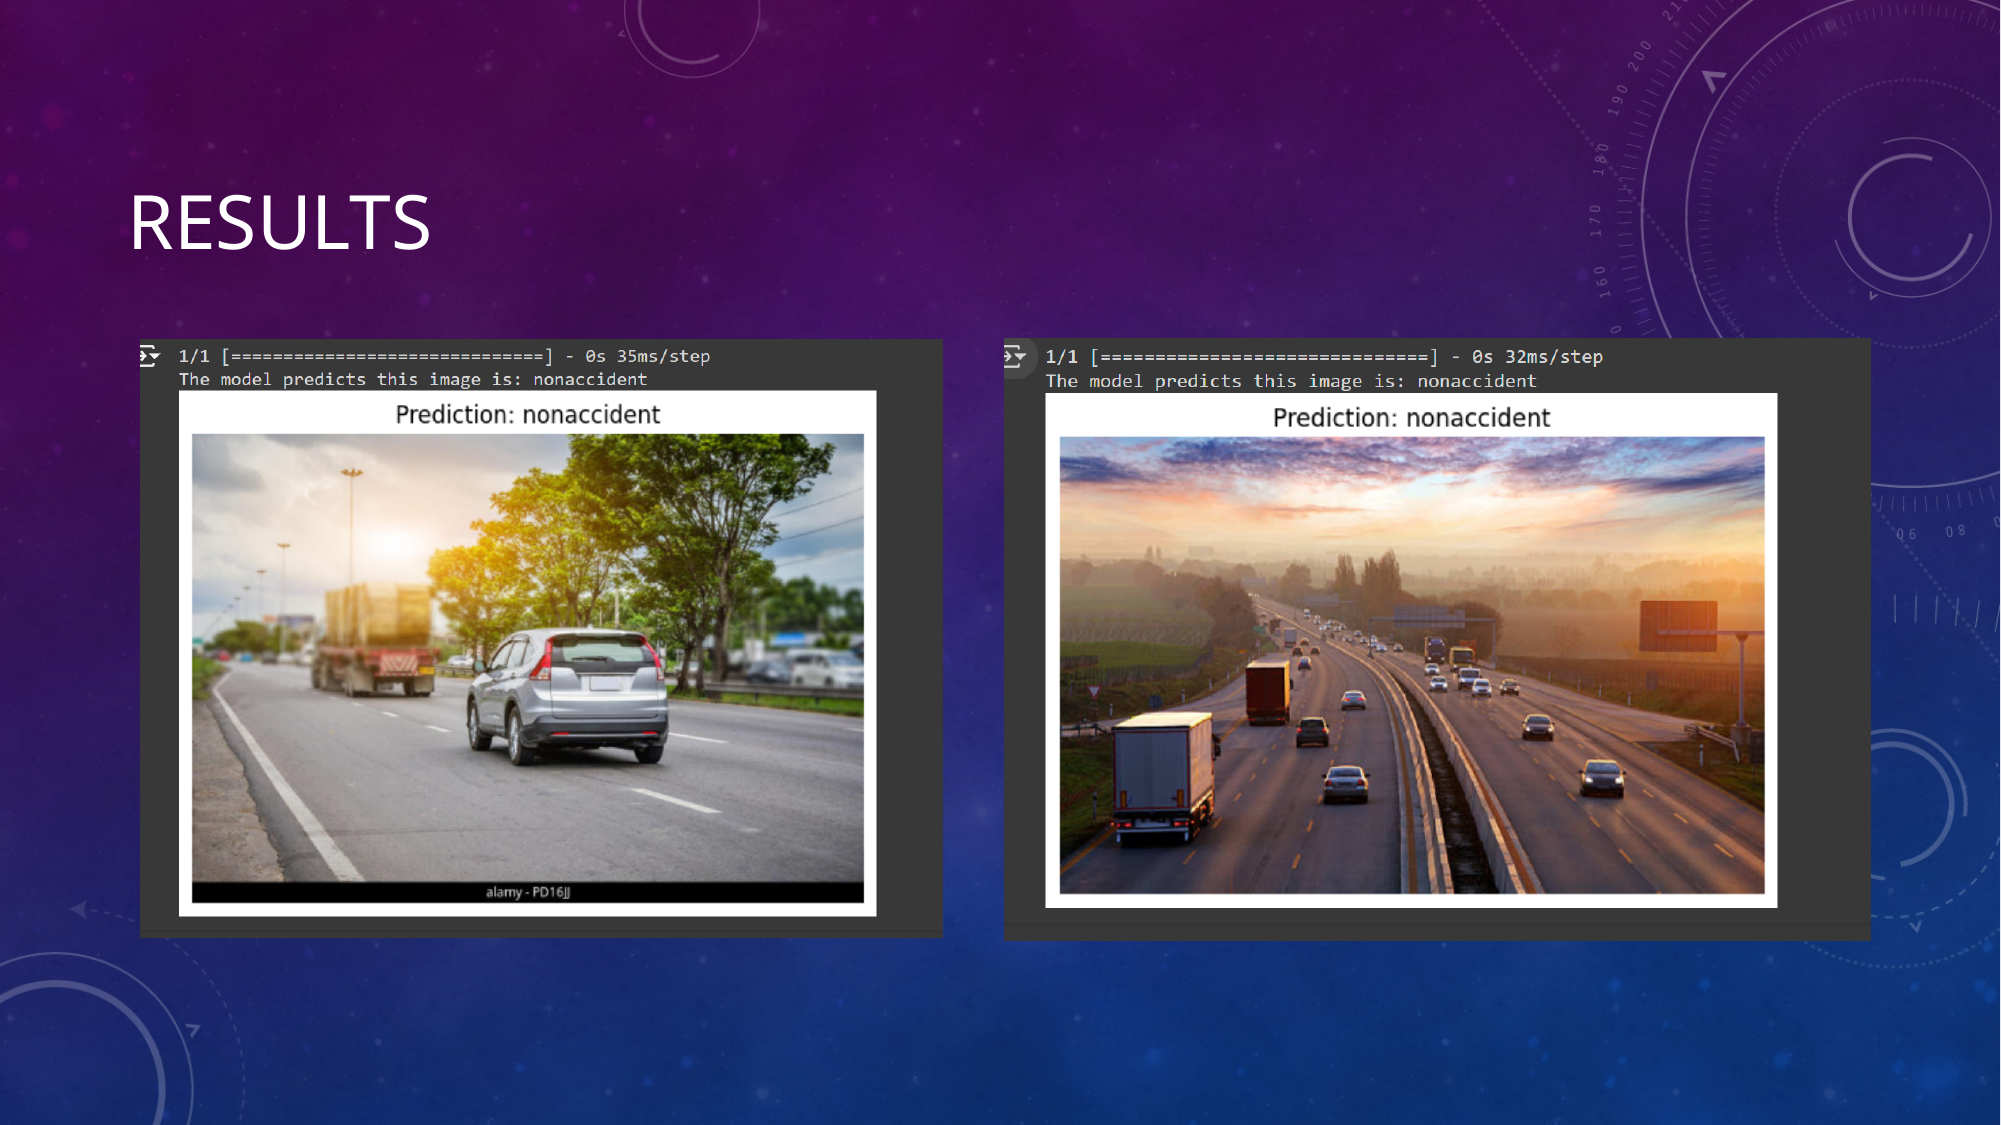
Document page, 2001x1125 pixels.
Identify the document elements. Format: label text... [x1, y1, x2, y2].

title RESULTS [112, 99, 1775, 339]
picture [0, 0, 2001, 1125]
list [140, 338, 943, 939]
